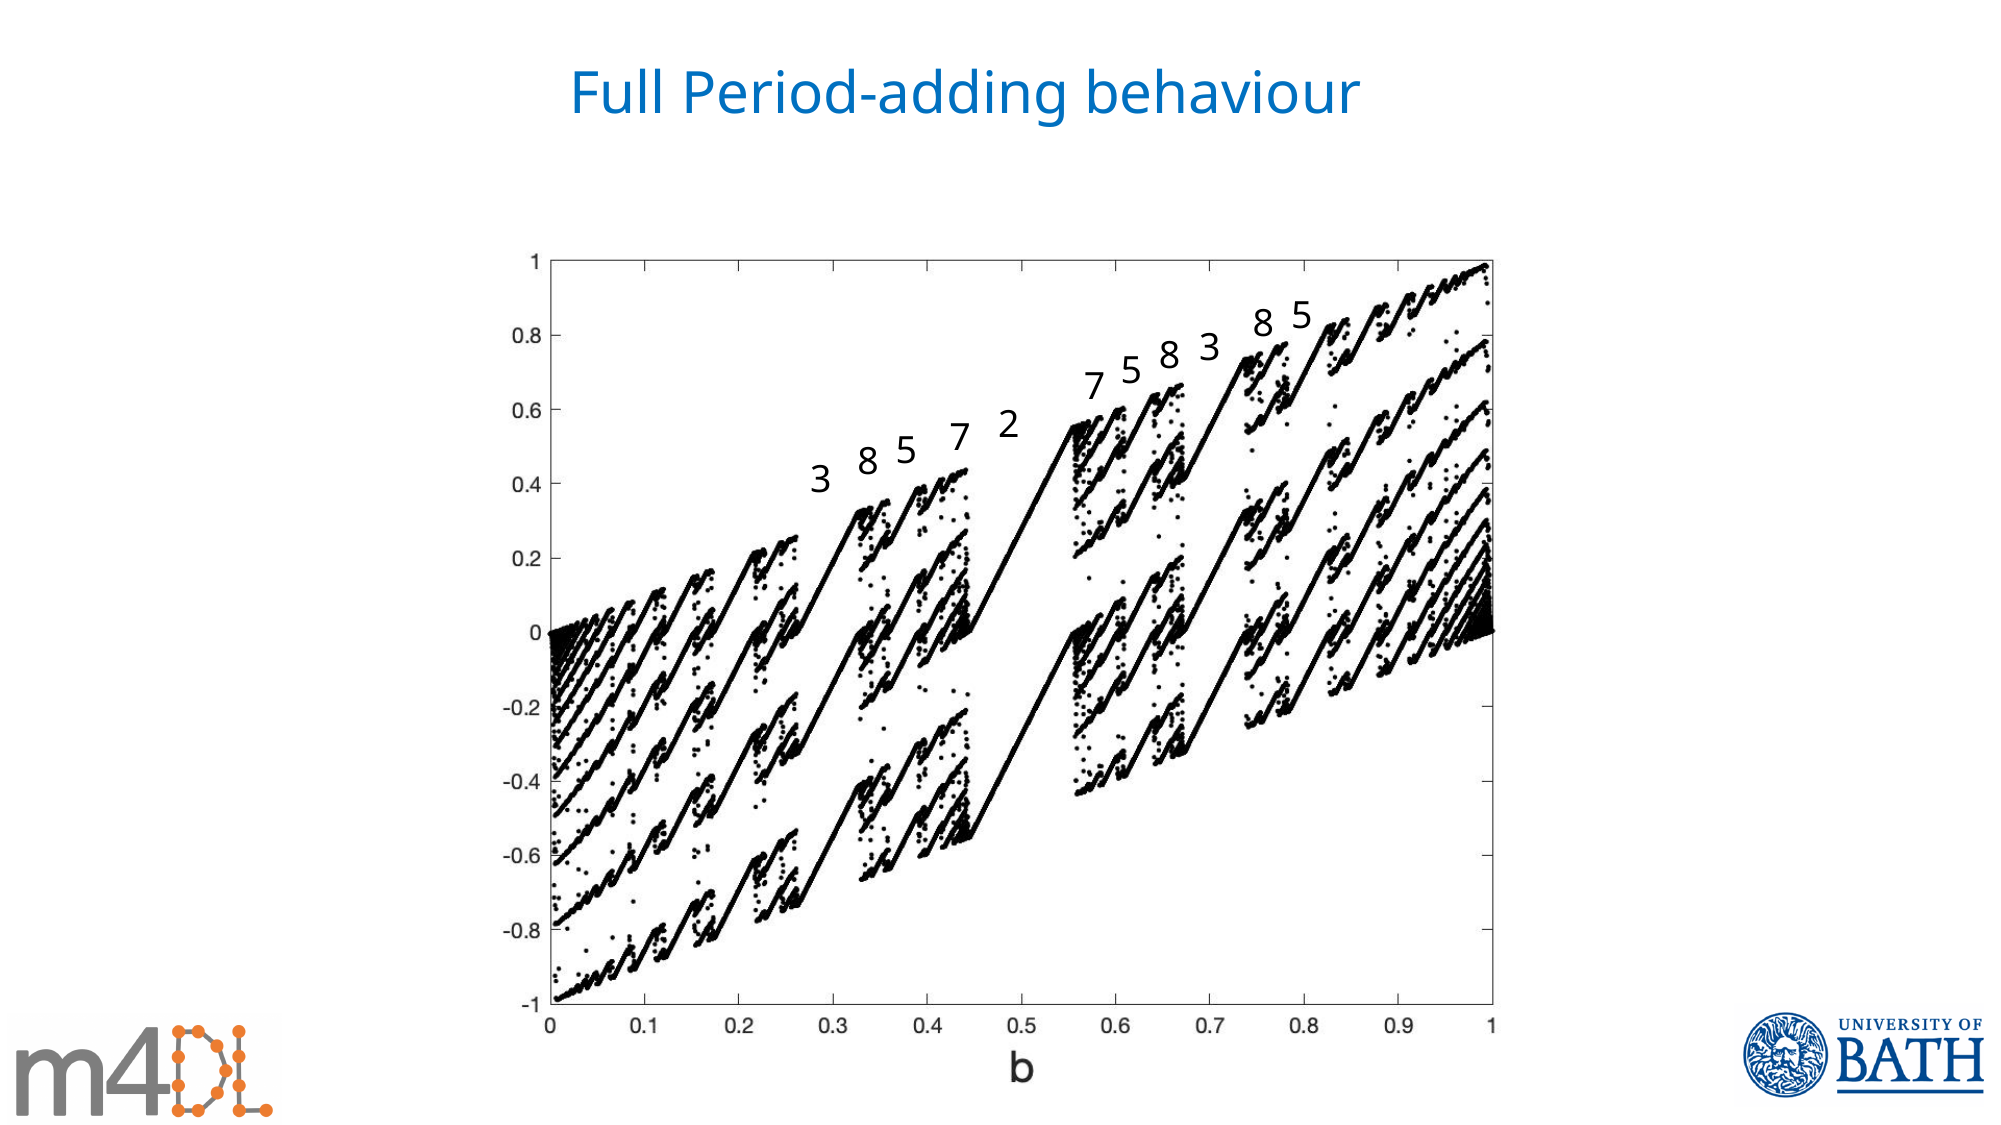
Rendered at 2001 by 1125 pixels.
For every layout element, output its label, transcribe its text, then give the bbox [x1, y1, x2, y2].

picture [1720, 957, 1997, 1125]
picture [6, 1012, 283, 1125]
text_box Full Period-adding behaviour [554, 47, 1791, 133]
picture [392, 192, 1608, 1104]
